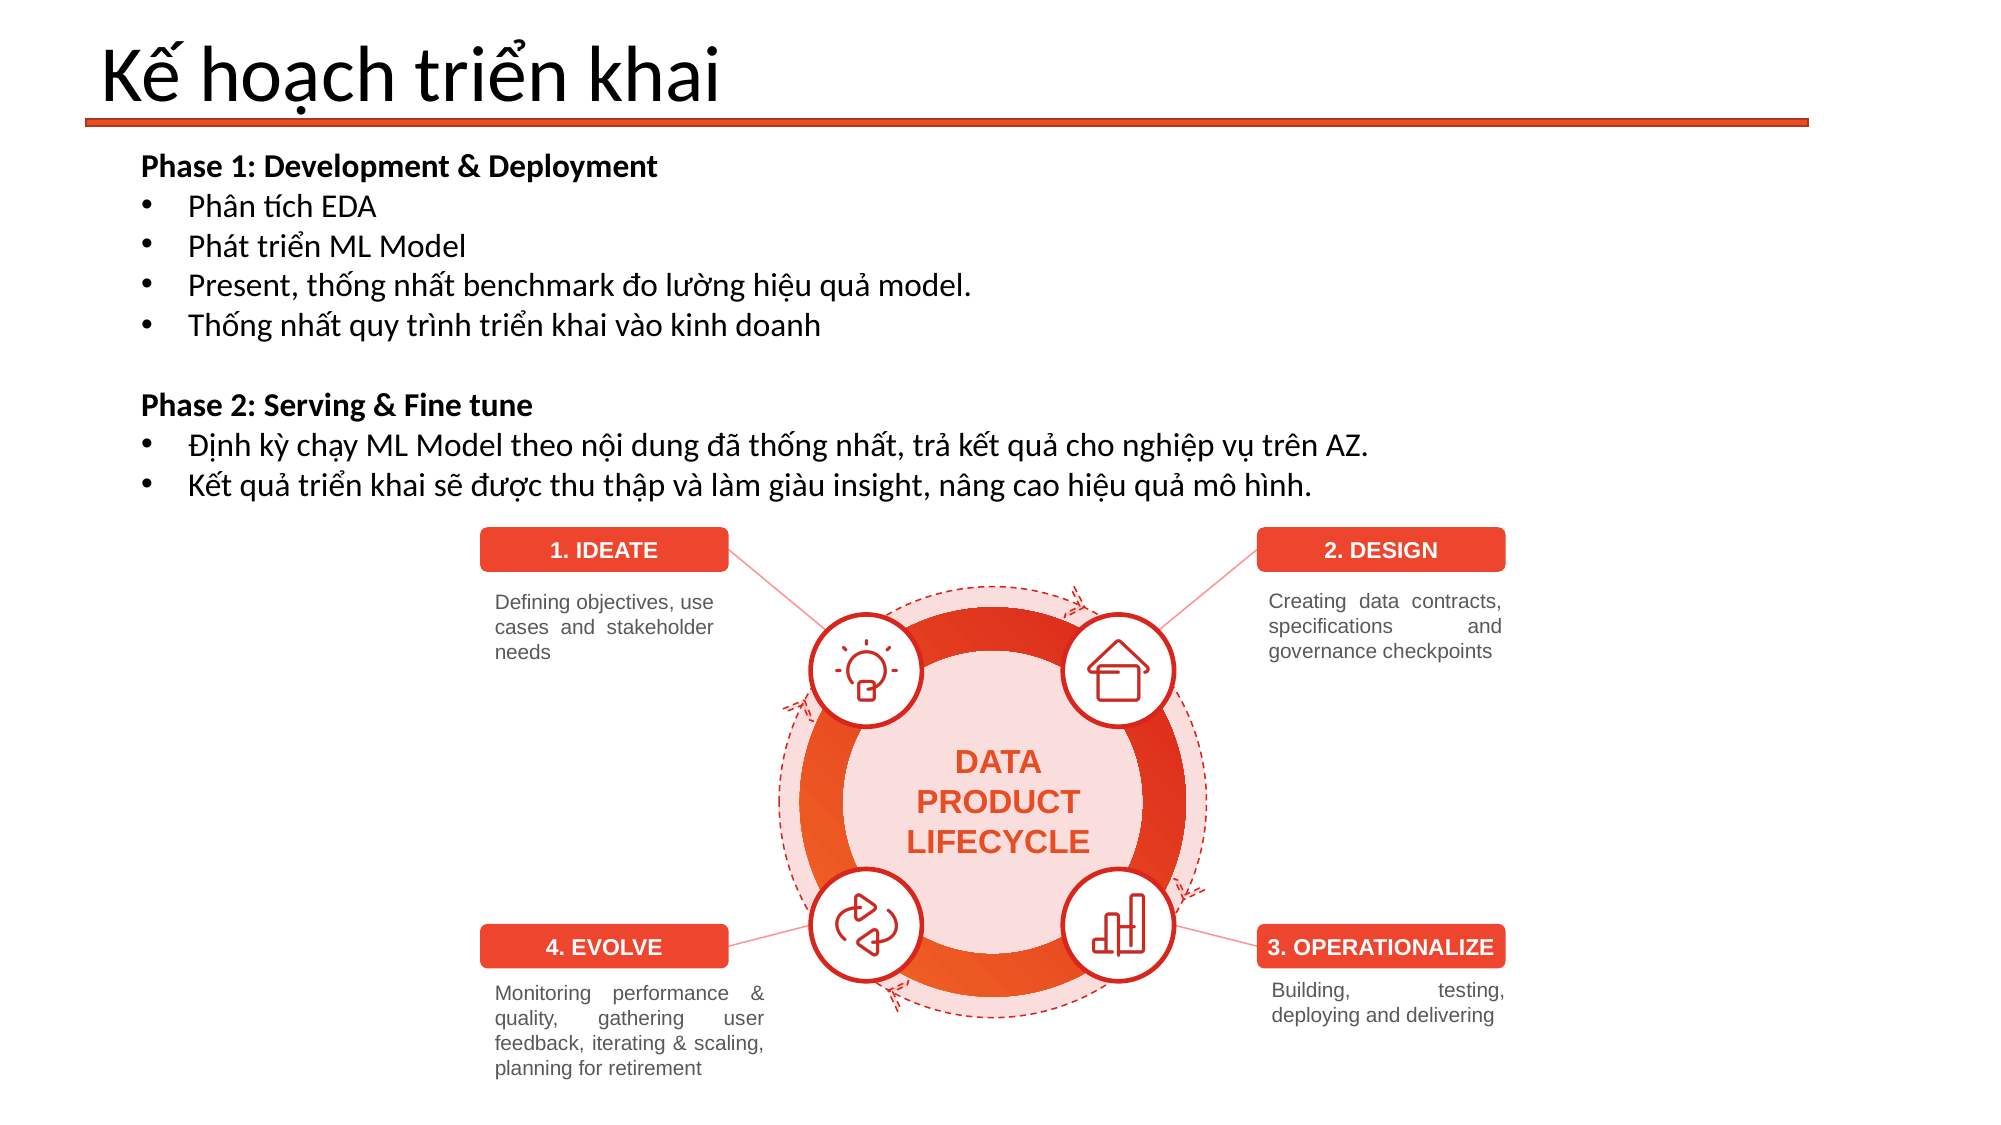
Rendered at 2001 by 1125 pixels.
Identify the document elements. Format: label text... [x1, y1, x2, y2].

text_box Phase 1: Development & Deployment Phân tích EDA Phát triển ML Model Present, thống nhất benchmark đo lường hiệu quả model. Thống nhất quy trình triển khai vào kinh doanh Phase 2: Serving & Fine tune Định kỳ chạy ML Model theo nội dung đã thống nhất, trả kết quả cho nghiệp vụ trên AZ. Kết quả triển khai sẽ được thu thập và làm giàu insight, nâng cao hiệu quả mô hình. [126, 136, 1808, 511]
title Kế hoạch triển khai [86, 24, 1854, 127]
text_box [479, 527, 1520, 1089]
text_box [85, 118, 1809, 127]
